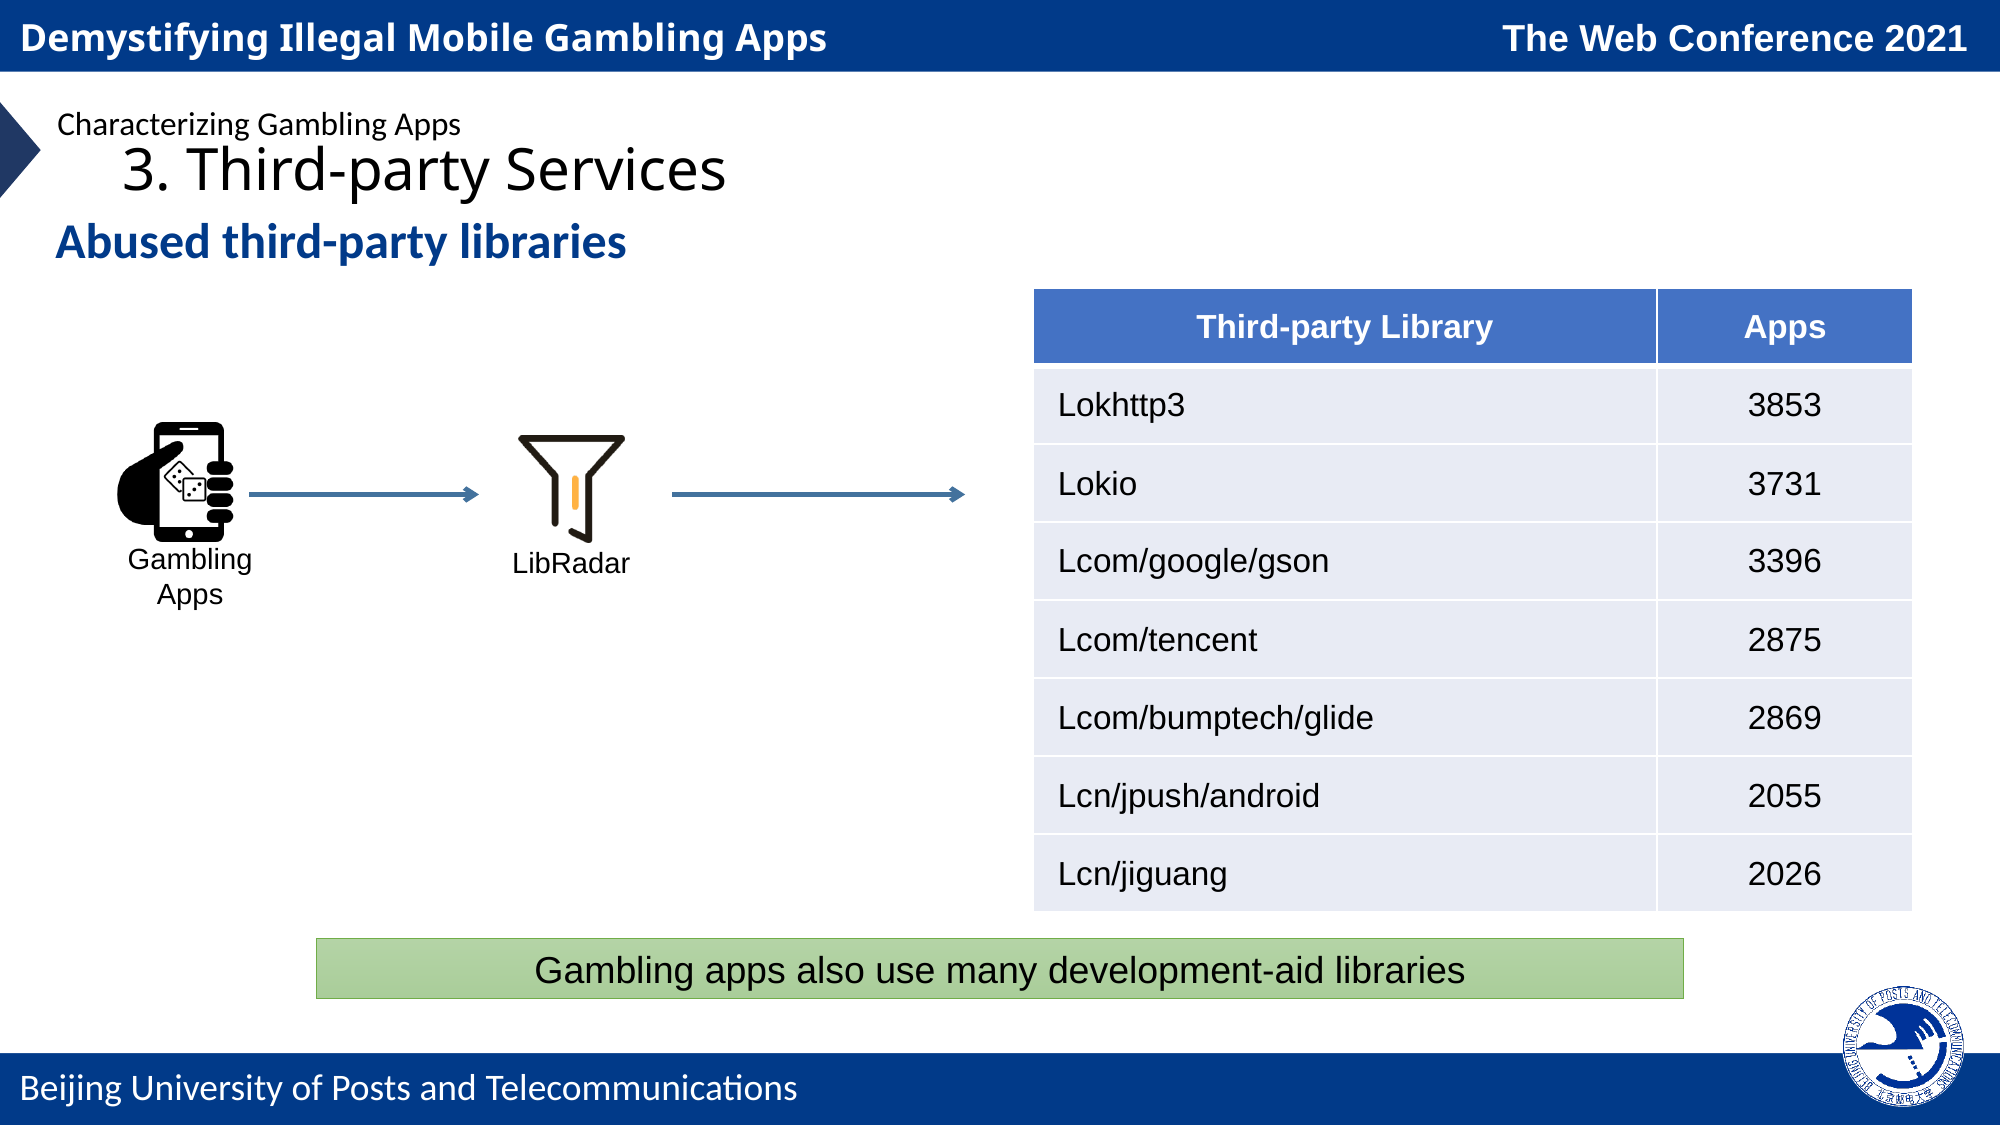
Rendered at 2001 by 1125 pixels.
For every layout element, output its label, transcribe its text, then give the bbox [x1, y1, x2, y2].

table_cell Lokio [1034, 445, 1656, 521]
text_box Characterizing Gambling Apps [42, 94, 478, 150]
text_box 3. Third-party Services [107, 124, 743, 201]
table_cell 2055 [1658, 757, 1912, 833]
table_cell Lcn/jpush/android [1034, 757, 1656, 833]
text_box LibRadar [497, 537, 646, 587]
table_cell Lcom/tencent [1034, 601, 1656, 677]
table_cell 2869 [1658, 679, 1912, 755]
picture [1843, 986, 1964, 1106]
table_cell Lokhttp3 [1034, 369, 1656, 443]
table_cell 3396 [1658, 523, 1912, 599]
table_header Third-party Library [1034, 289, 1656, 363]
table_cell 2875 [1658, 601, 1912, 677]
text_box Abused third-party libraries [40, 201, 1890, 277]
picture [518, 435, 625, 543]
picture [112, 419, 236, 543]
text_box Gambling apps also use many development-aid libraries [316, 938, 1684, 999]
table_cell Lcom/google/gson [1034, 523, 1656, 599]
table_cell Lcn/jiguang [1034, 835, 1656, 911]
table_header Apps [1658, 289, 1912, 363]
table_cell 3731 [1658, 445, 1912, 521]
table_cell 3853 [1658, 369, 1912, 443]
table_cell 2026 [1658, 835, 1912, 911]
text_box Gambling Apps [112, 532, 268, 618]
table_cell Lcom/bumptech/glide [1034, 679, 1656, 755]
text_box [0, 100, 43, 200]
